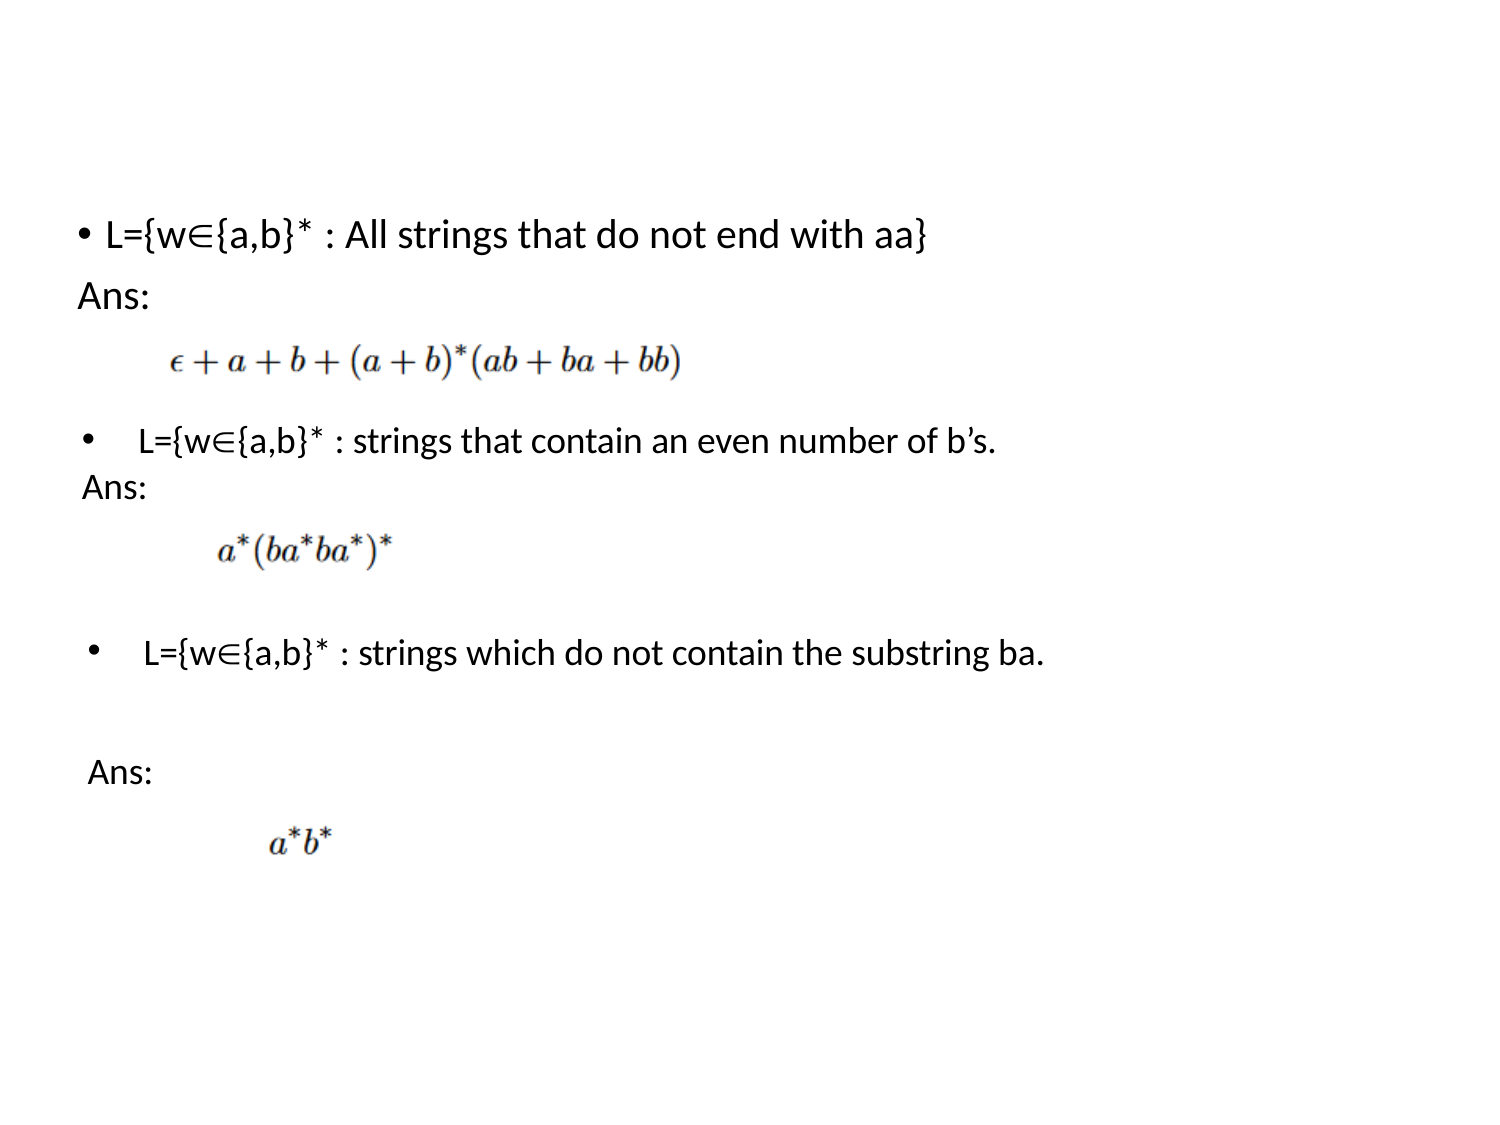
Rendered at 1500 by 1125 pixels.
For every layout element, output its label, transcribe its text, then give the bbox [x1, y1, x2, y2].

text_box L={w{a,b}* : strings that contain an even number of b’s. Ans: [67, 408, 1163, 515]
list L={w{a,b}* : All strings that do not end with aa} Ans: [62, 205, 1357, 920]
text_box Ans: [72, 739, 823, 800]
picture [143, 324, 741, 411]
picture [237, 815, 385, 888]
text_box L={w{a,b}* : strings which do not contain the substring ba. [72, 620, 1163, 680]
picture [174, 526, 468, 577]
